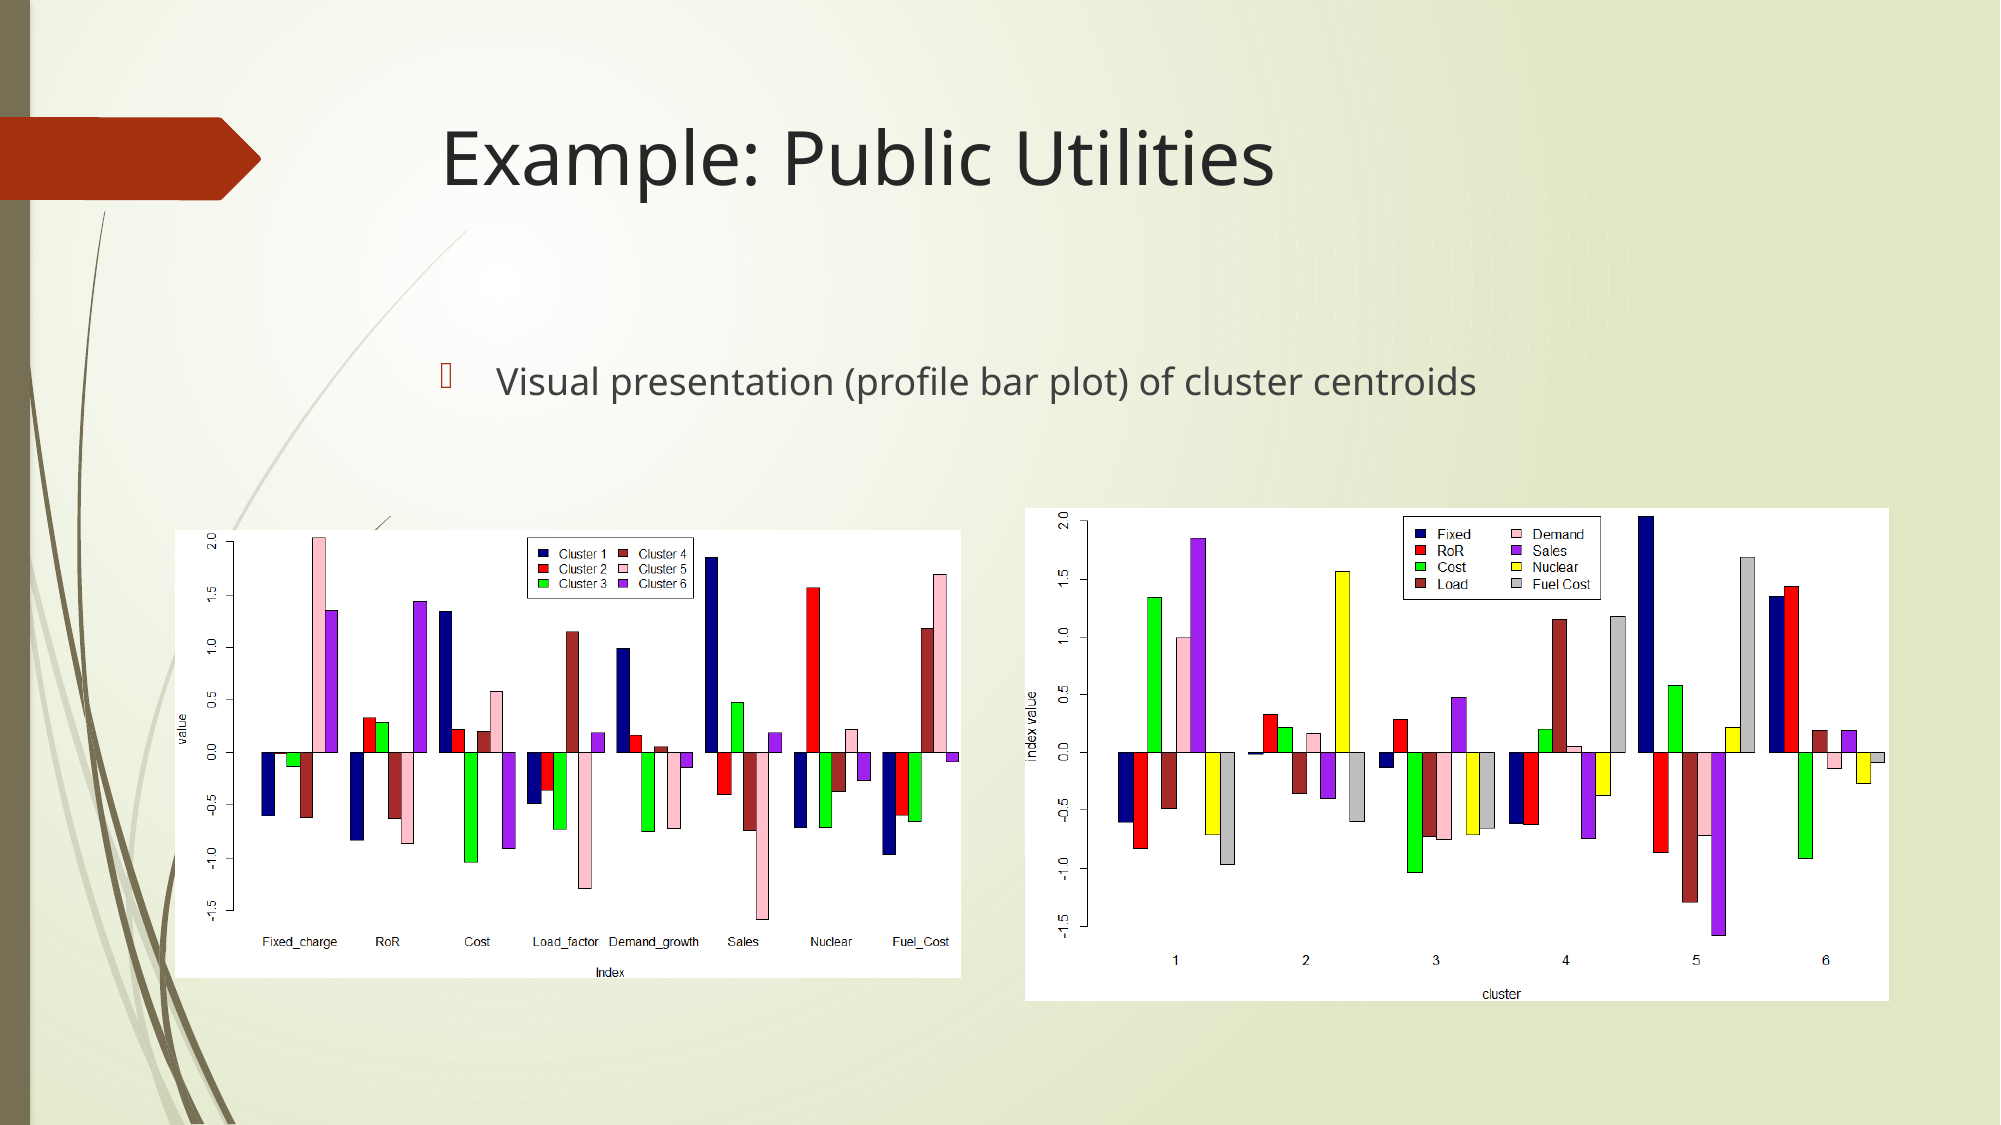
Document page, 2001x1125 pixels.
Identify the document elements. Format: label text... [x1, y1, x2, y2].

text_box Visual presentation (profile bar plot) of cluster centroids [424, 350, 1888, 970]
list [175, 530, 961, 978]
title Example: Public Utilities [425, 102, 1888, 313]
picture [1024, 507, 1890, 1001]
